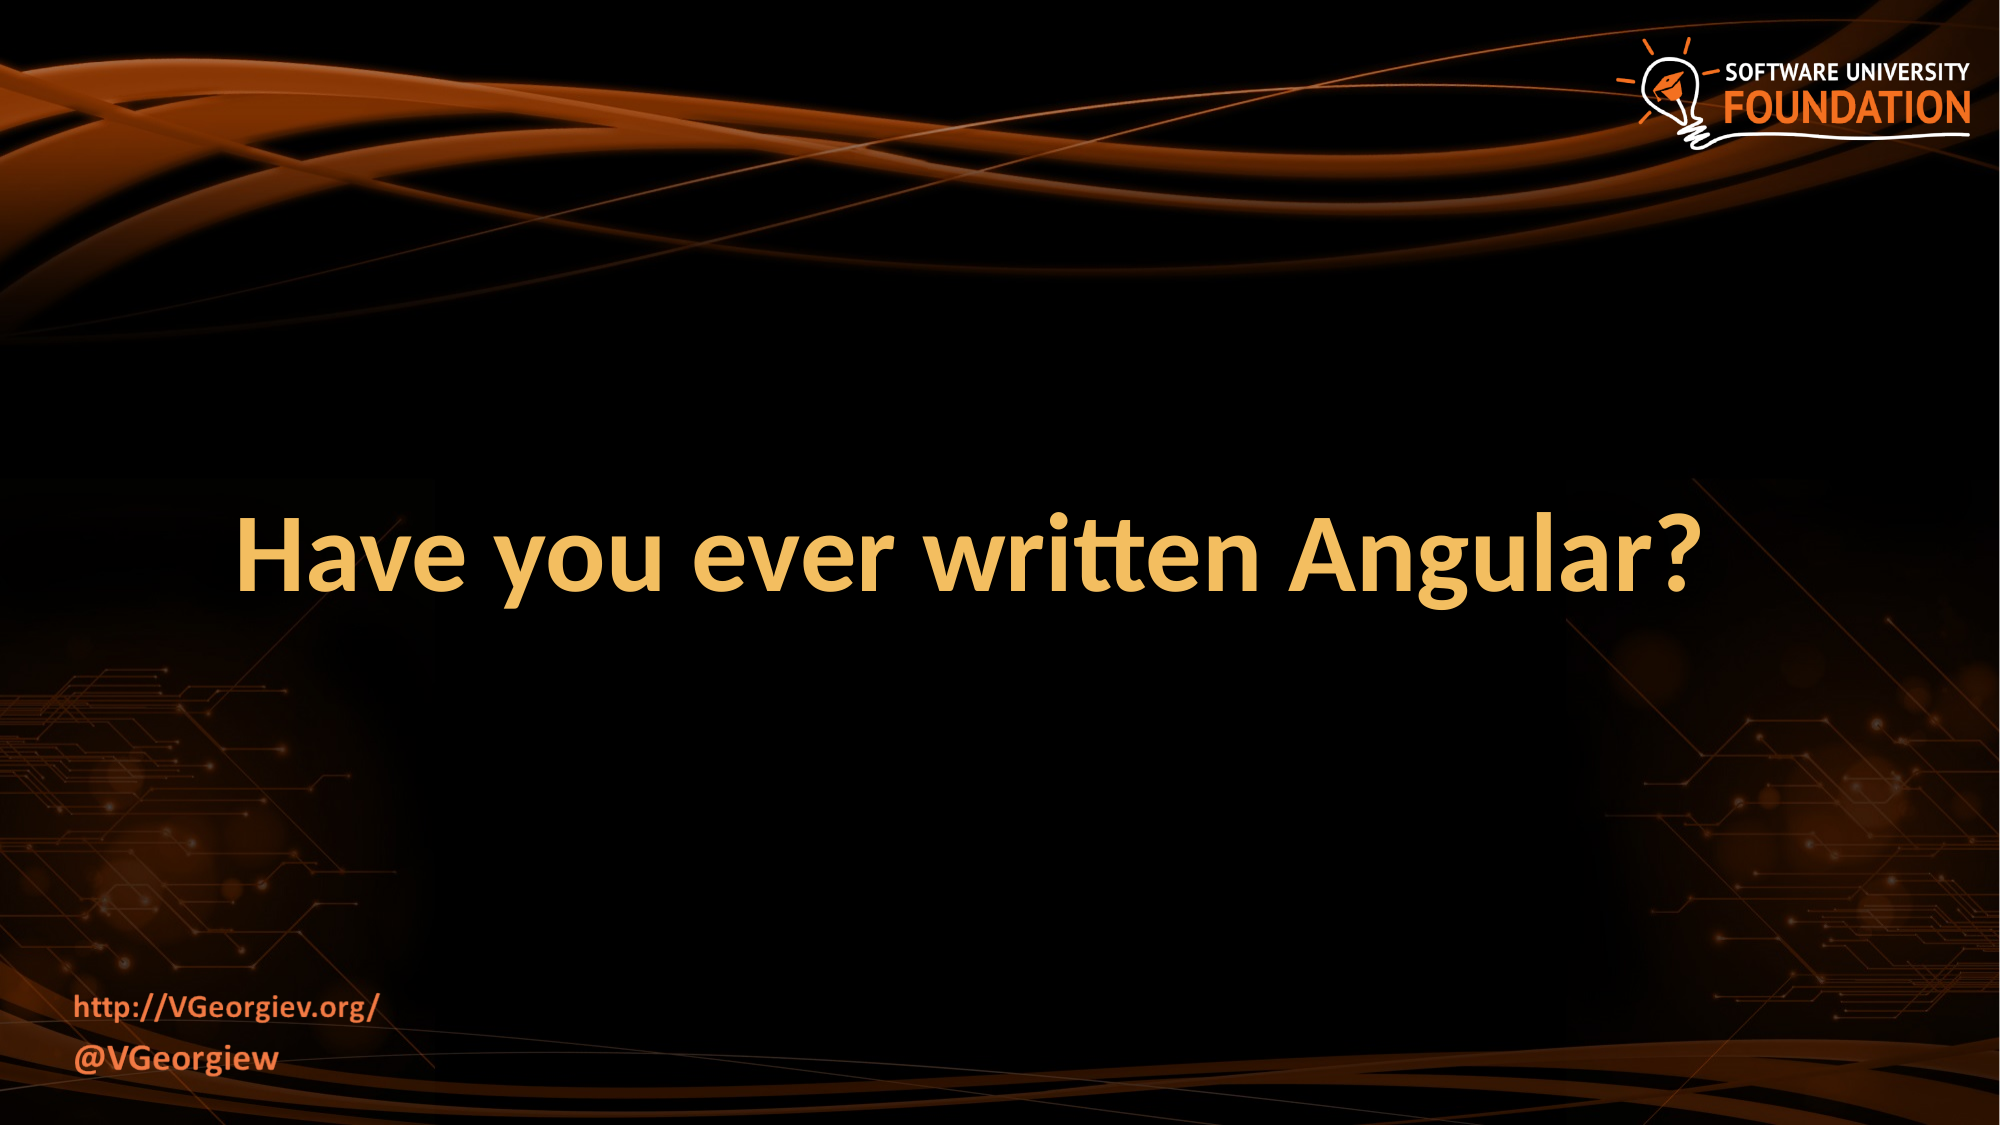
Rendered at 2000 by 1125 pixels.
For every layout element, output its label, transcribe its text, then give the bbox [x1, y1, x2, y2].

title Have you ever written Angular? [116, 487, 1825, 623]
picture [0, 0, 2000, 1125]
